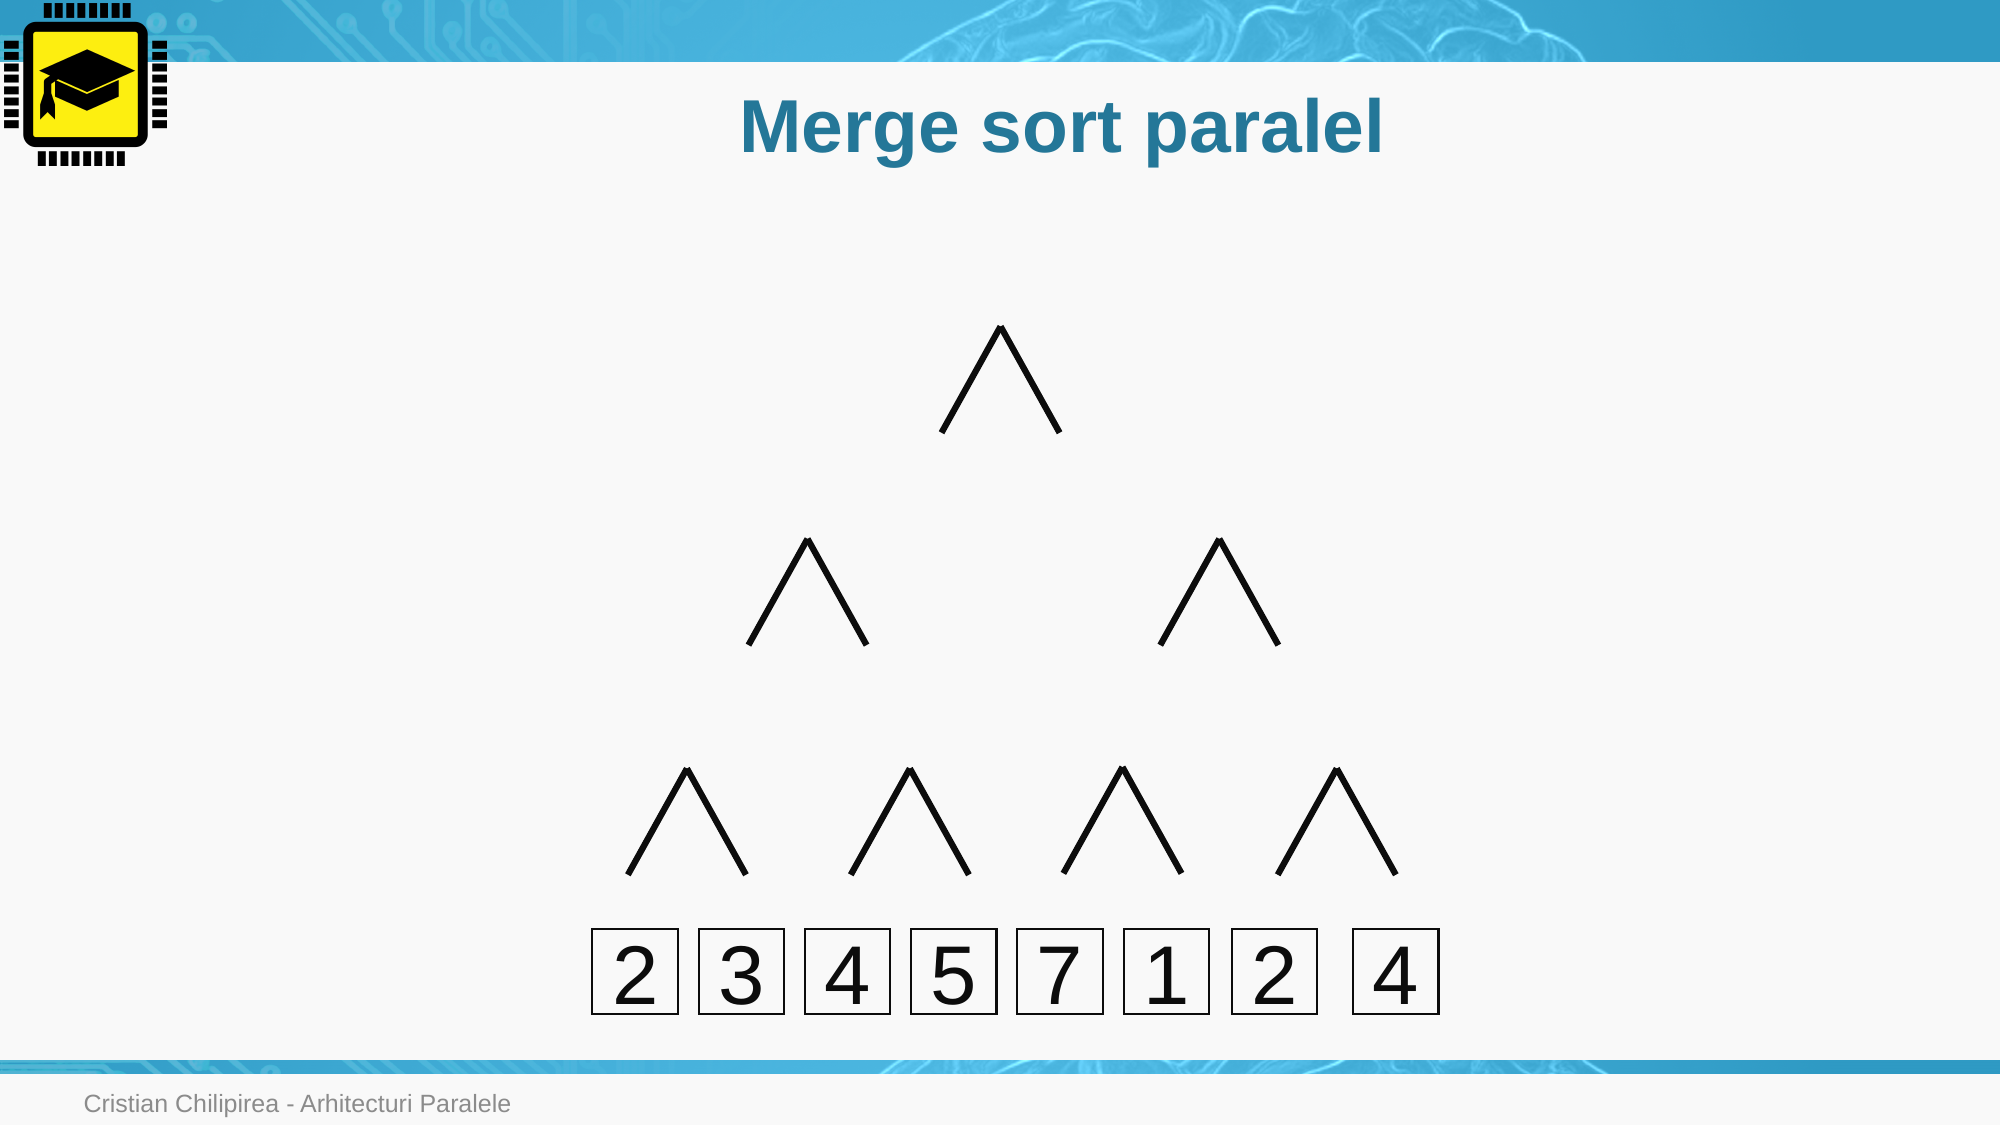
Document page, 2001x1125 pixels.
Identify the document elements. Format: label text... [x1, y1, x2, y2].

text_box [627, 768, 686, 875]
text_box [941, 326, 1000, 433]
title Merge sort paralel [170, 76, 1955, 180]
text_box 7 [1016, 928, 1104, 1015]
text_box 2 [1231, 928, 1318, 1015]
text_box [1000, 326, 1060, 433]
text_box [909, 768, 969, 875]
picture [0, 0, 2000, 166]
text_box 3 [698, 928, 785, 1015]
text_box 5 [910, 928, 998, 1015]
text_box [1277, 768, 1336, 875]
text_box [686, 768, 746, 875]
picture [0, 1060, 2000, 1074]
text_box 2 [591, 928, 679, 1015]
footer Cristian Chilipirea - Arhitecturi Paralele [68, 1083, 1542, 1125]
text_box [1336, 768, 1396, 875]
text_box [1122, 766, 1182, 874]
text_box 4 [1352, 928, 1440, 1015]
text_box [850, 768, 909, 875]
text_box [1063, 766, 1122, 874]
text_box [1219, 538, 1279, 646]
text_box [1160, 538, 1219, 646]
text_box 1 [1123, 928, 1210, 1015]
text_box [748, 538, 807, 646]
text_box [807, 538, 867, 646]
text_box 4 [804, 928, 891, 1015]
